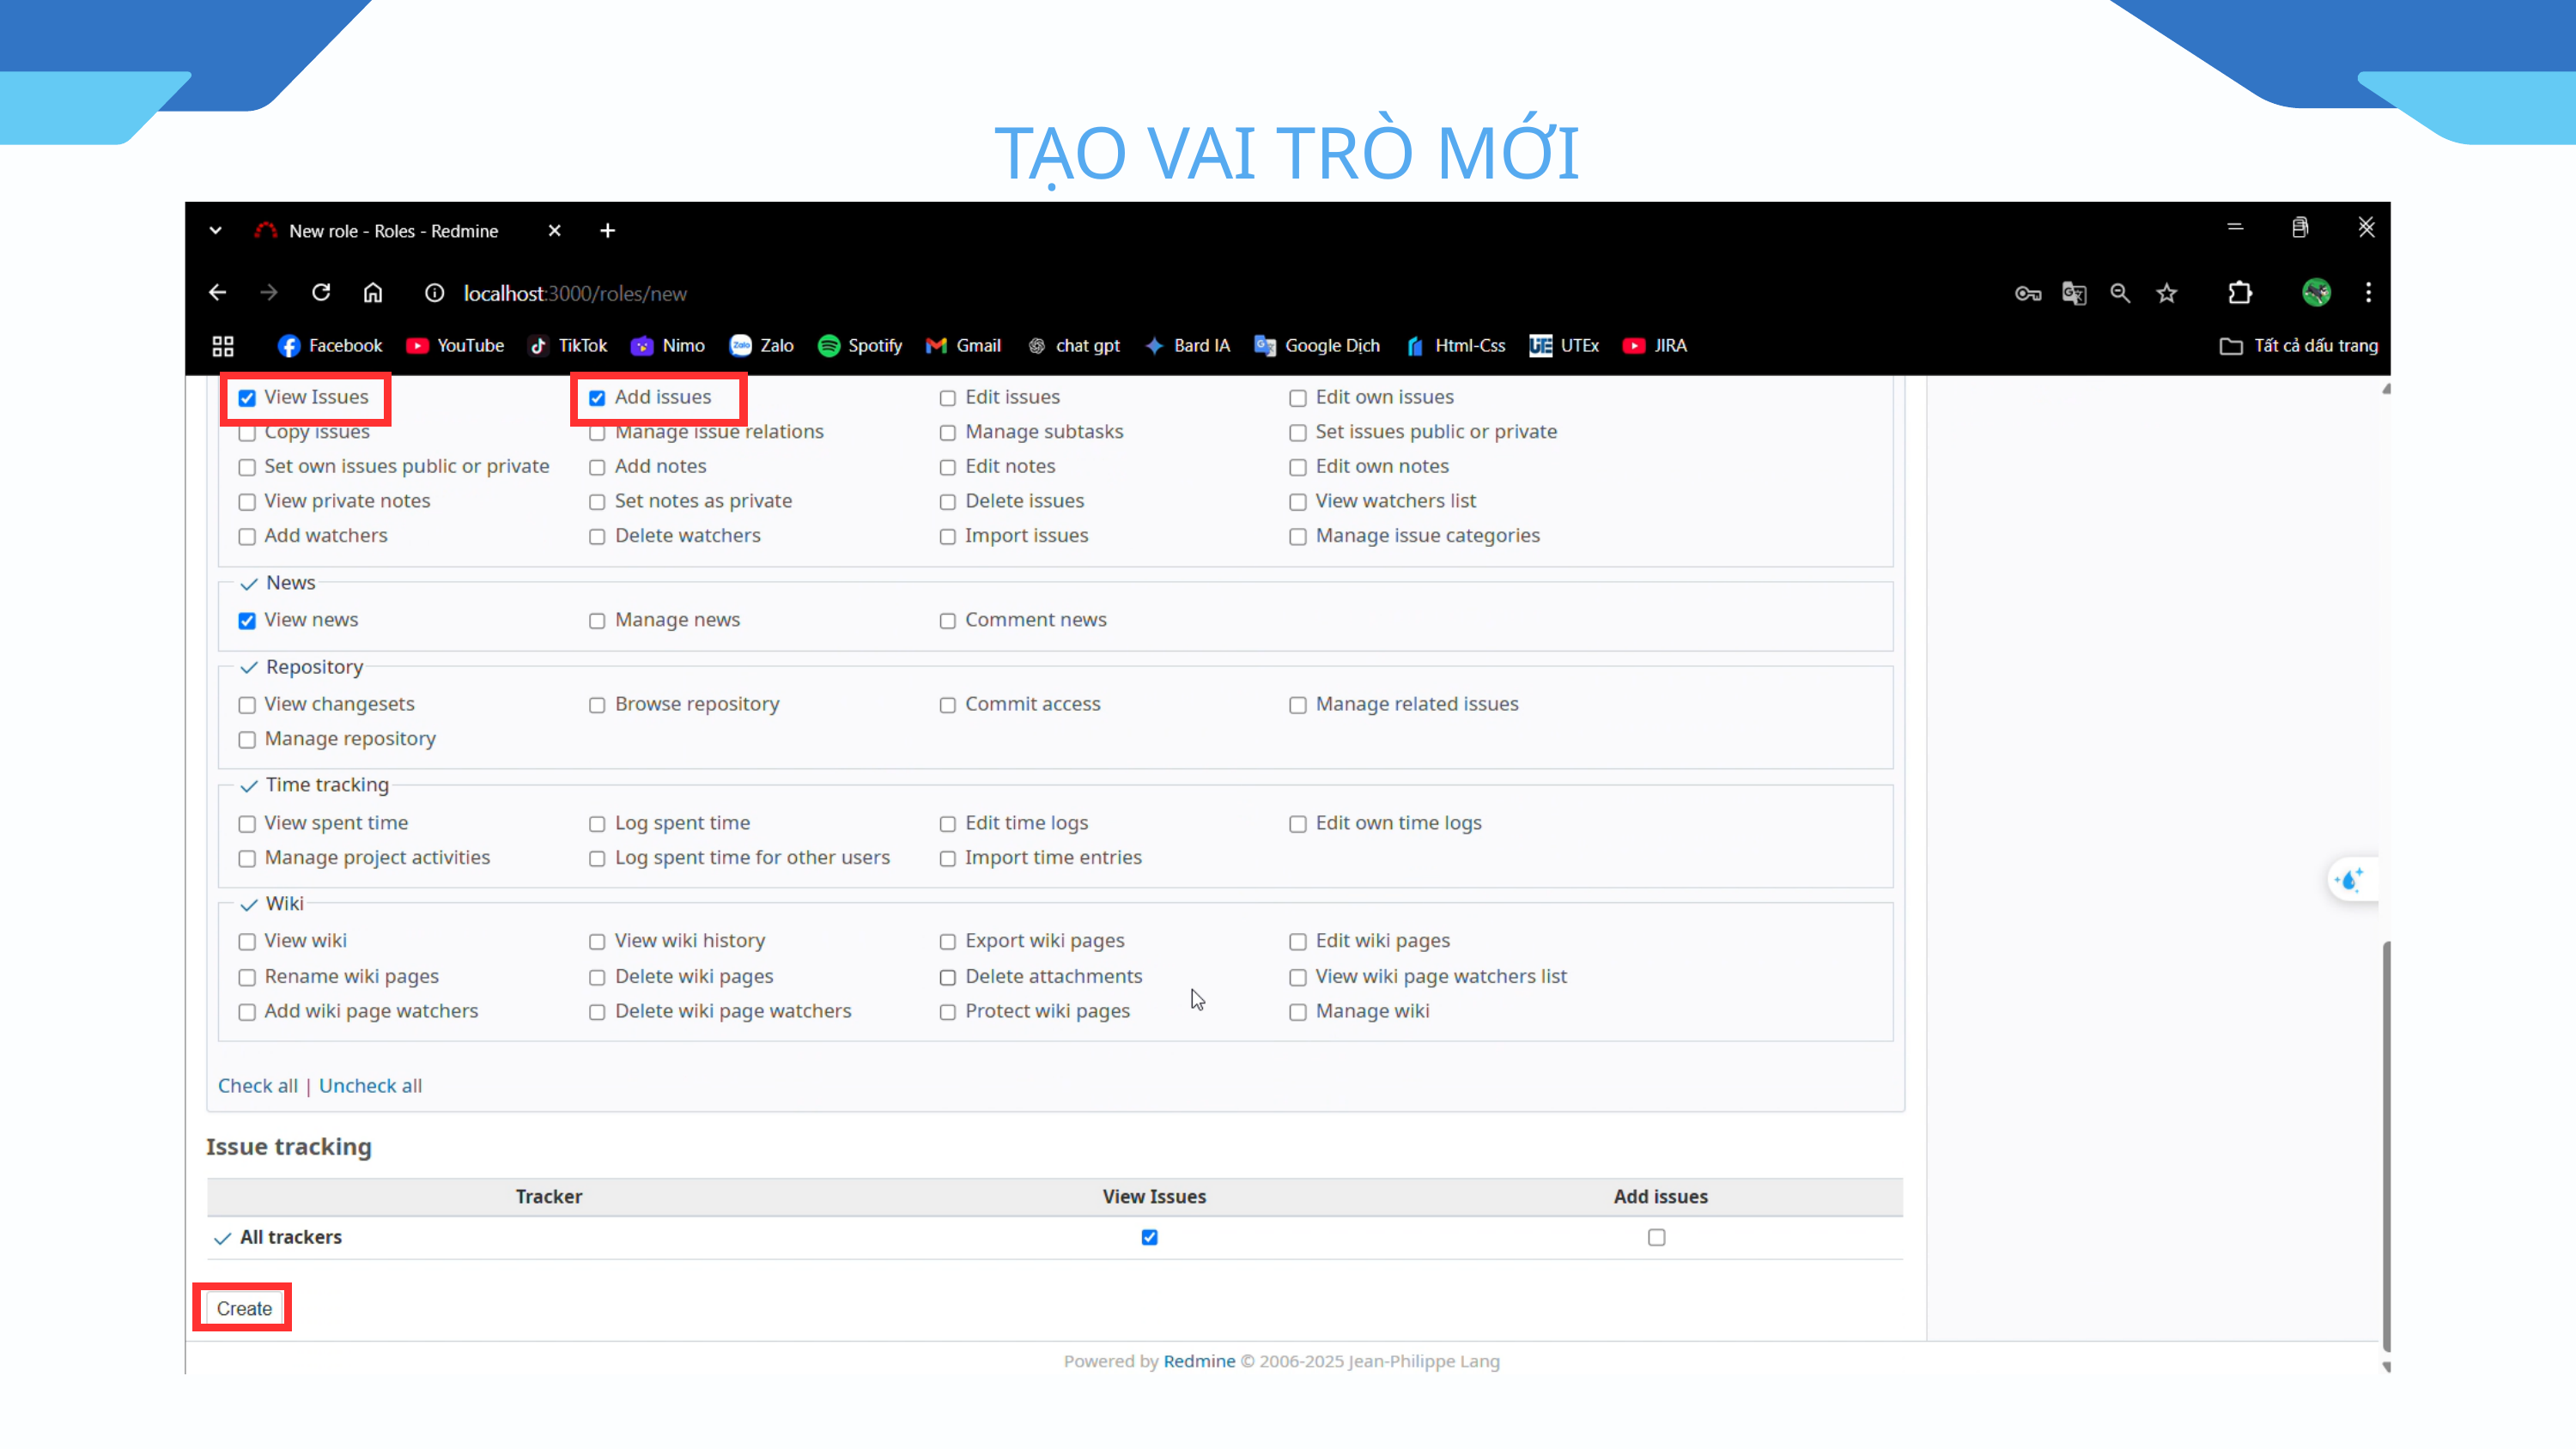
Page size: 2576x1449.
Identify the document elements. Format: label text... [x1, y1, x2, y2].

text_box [196, 1286, 289, 1328]
text_box [185, 202, 2391, 1374]
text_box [2342, 71, 2576, 145]
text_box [0, 71, 197, 145]
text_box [222, 374, 388, 423]
text_box TẠO VAI TRÒ MỚI [530, 93, 2046, 193]
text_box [574, 374, 744, 423]
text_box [0, 0, 423, 112]
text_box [2029, 0, 2576, 109]
